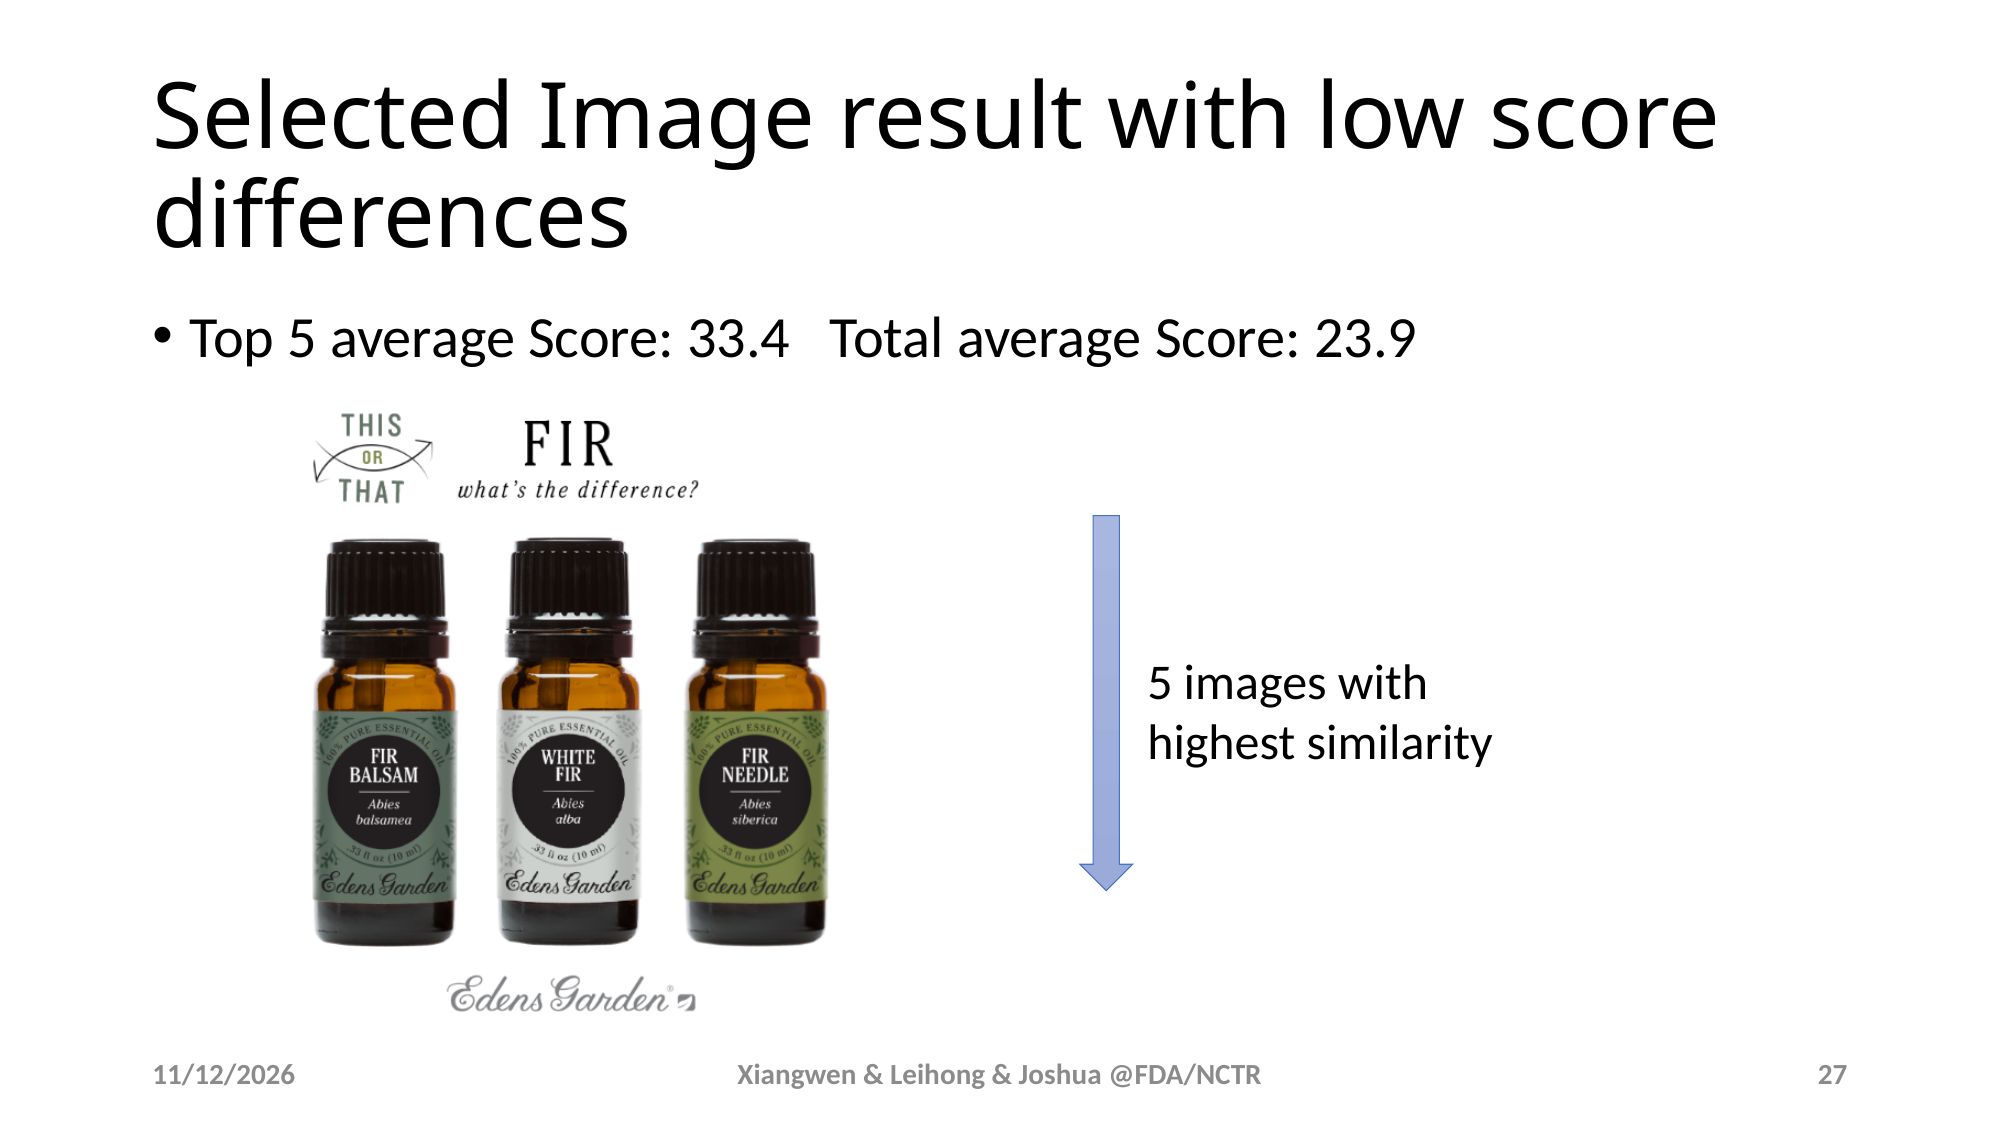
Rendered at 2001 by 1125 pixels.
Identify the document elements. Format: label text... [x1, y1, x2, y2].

text_box [1078, 515, 1134, 892]
footer Xiangwen & Leihong & Joshua @FDA/NCTR [662, 1042, 1338, 1103]
slide_number 27 [1412, 1042, 1863, 1103]
title Selected Image result with low score differences [137, 59, 1863, 278]
text_box 5 images with highest similarity [1132, 642, 1529, 778]
picture [274, 399, 875, 1024]
list Top 5 average Score: 33.4 Total average Score: 23.9 [137, 299, 1863, 1014]
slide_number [137, 1042, 588, 1103]
